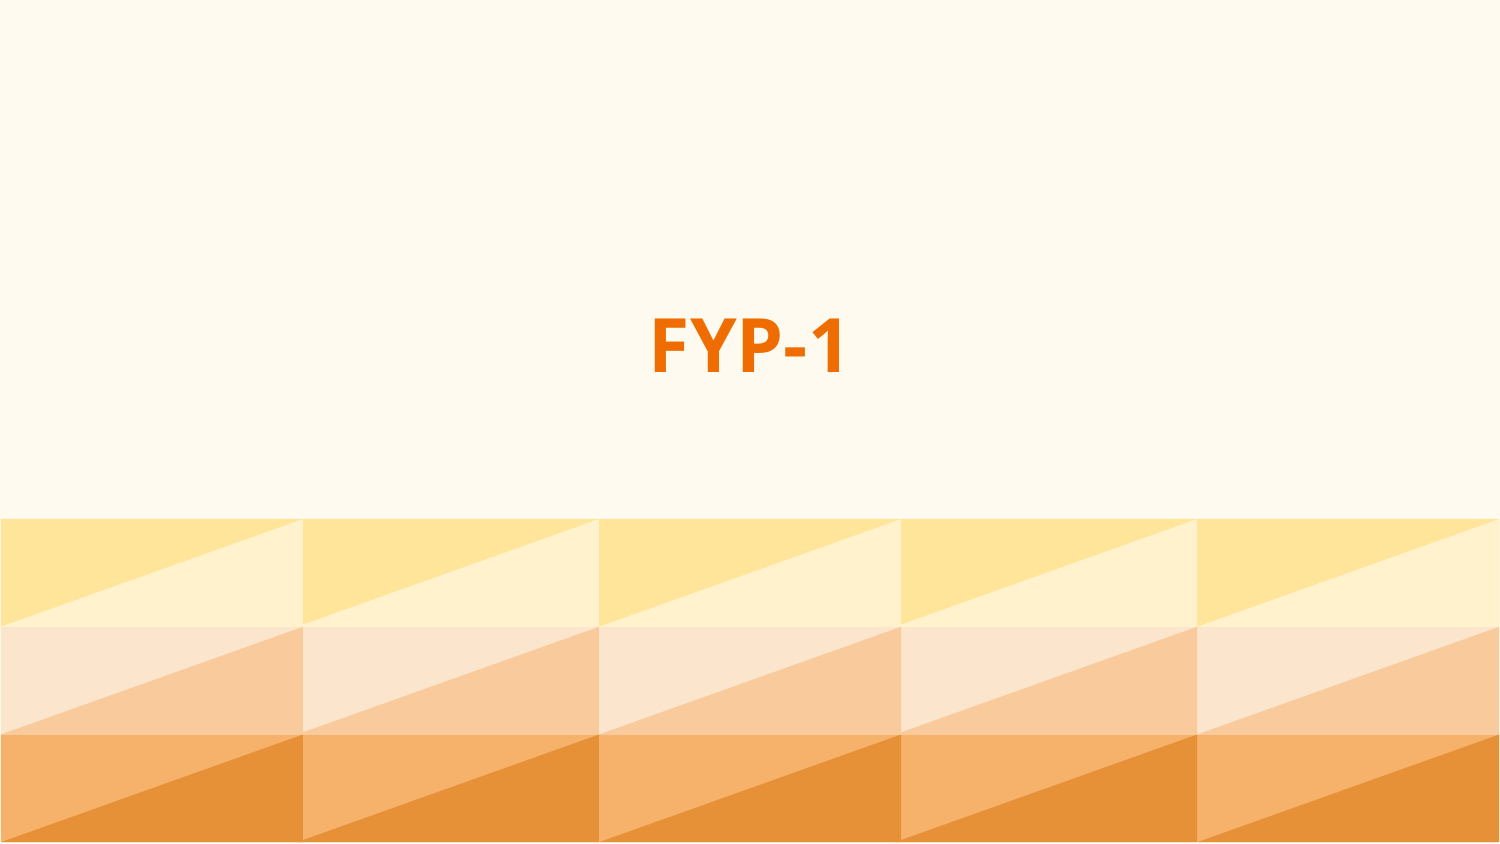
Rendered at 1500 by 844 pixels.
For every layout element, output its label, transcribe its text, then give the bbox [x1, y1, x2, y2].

title FYP-1 [302, 122, 1198, 403]
